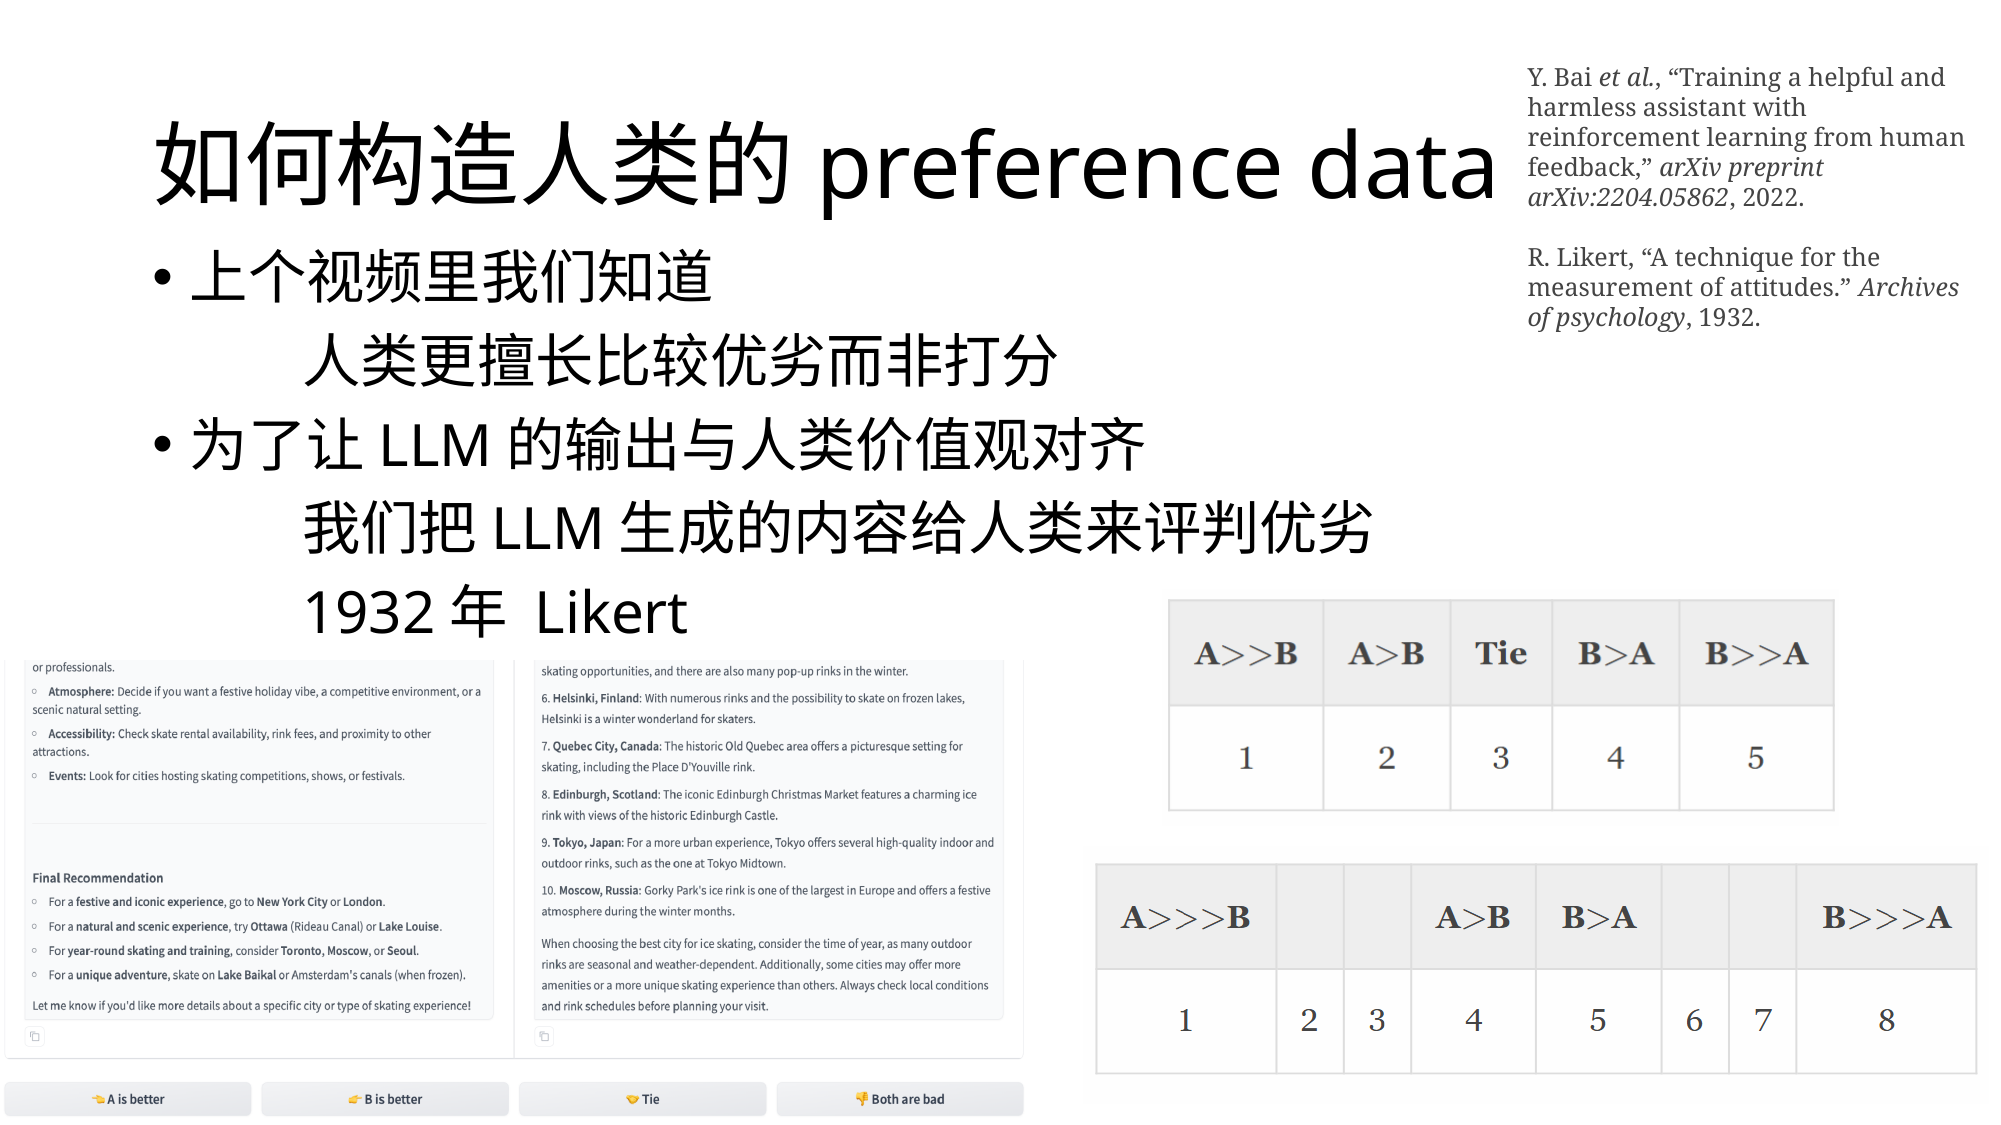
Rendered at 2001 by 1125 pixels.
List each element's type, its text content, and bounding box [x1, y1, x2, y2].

list 上个视频里我们知道 人类更擅长比较优劣而非打分 为了让LLM的输出与人类价值观对齐 我们把LLM生成的内容给人类来评判优劣 1932年 Likert [137, 240, 1863, 661]
title 如何构造人类的preference data [137, 59, 1512, 240]
picture [1083, 846, 1989, 1104]
picture [0, 660, 1026, 1125]
picture [1162, 589, 1839, 826]
text_box Y. Bai et al., “Training a helpful and harmless assistant with reinforcement learning from human feedback,” arXiv preprint arXiv:2204.05862, 2022. R. Likert, “A technique for the measurement of attitudes.” Archives of psychology, 1932. [1512, 54, 2000, 369]
